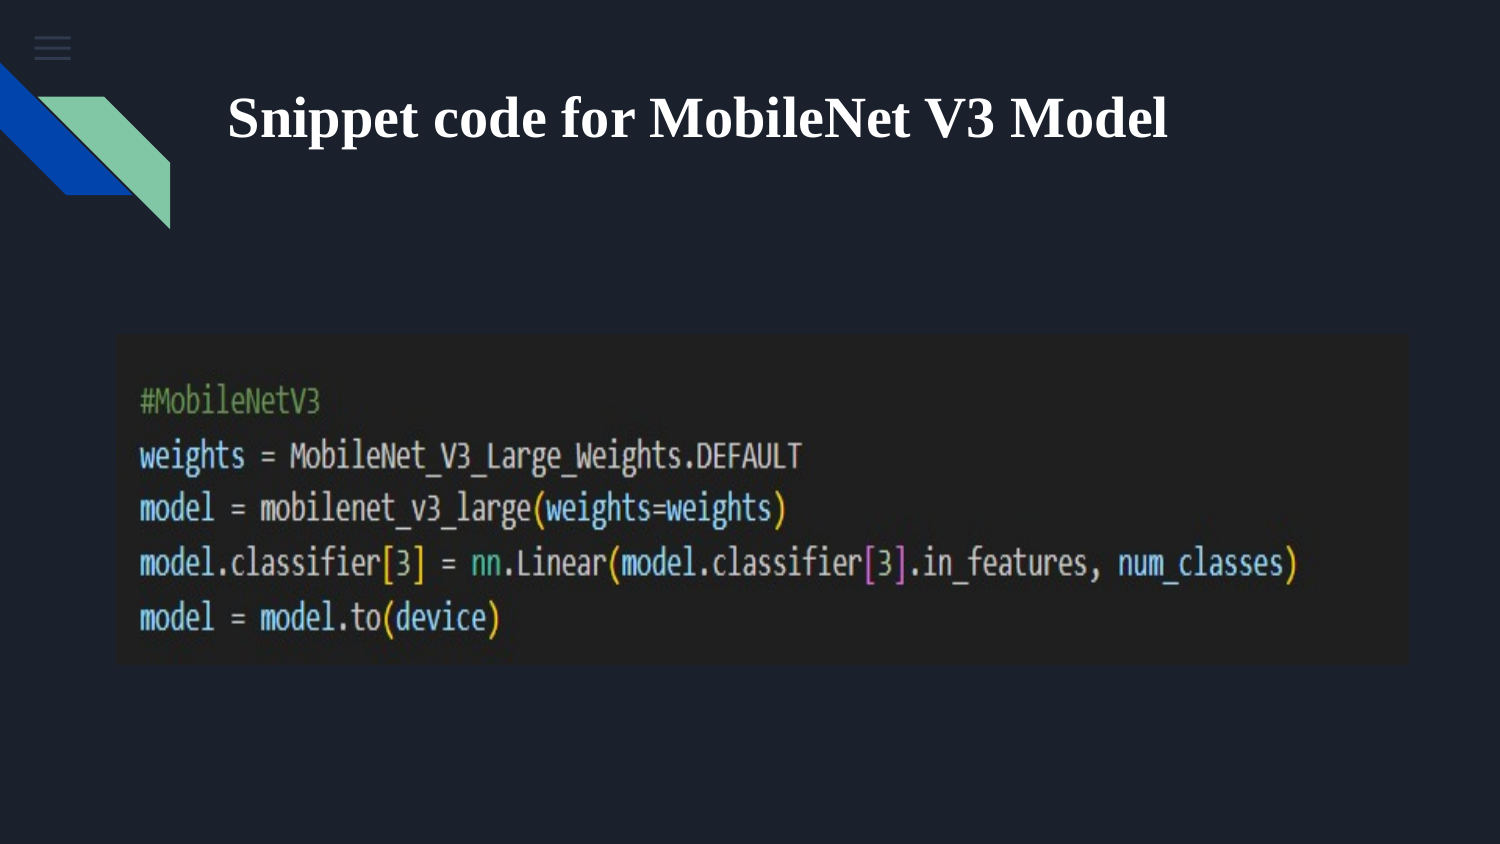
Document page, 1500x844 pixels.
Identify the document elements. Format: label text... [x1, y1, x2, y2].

picture [116, 334, 1409, 666]
title Snippet code for MobileNet V3 Model [212, 64, 1368, 215]
